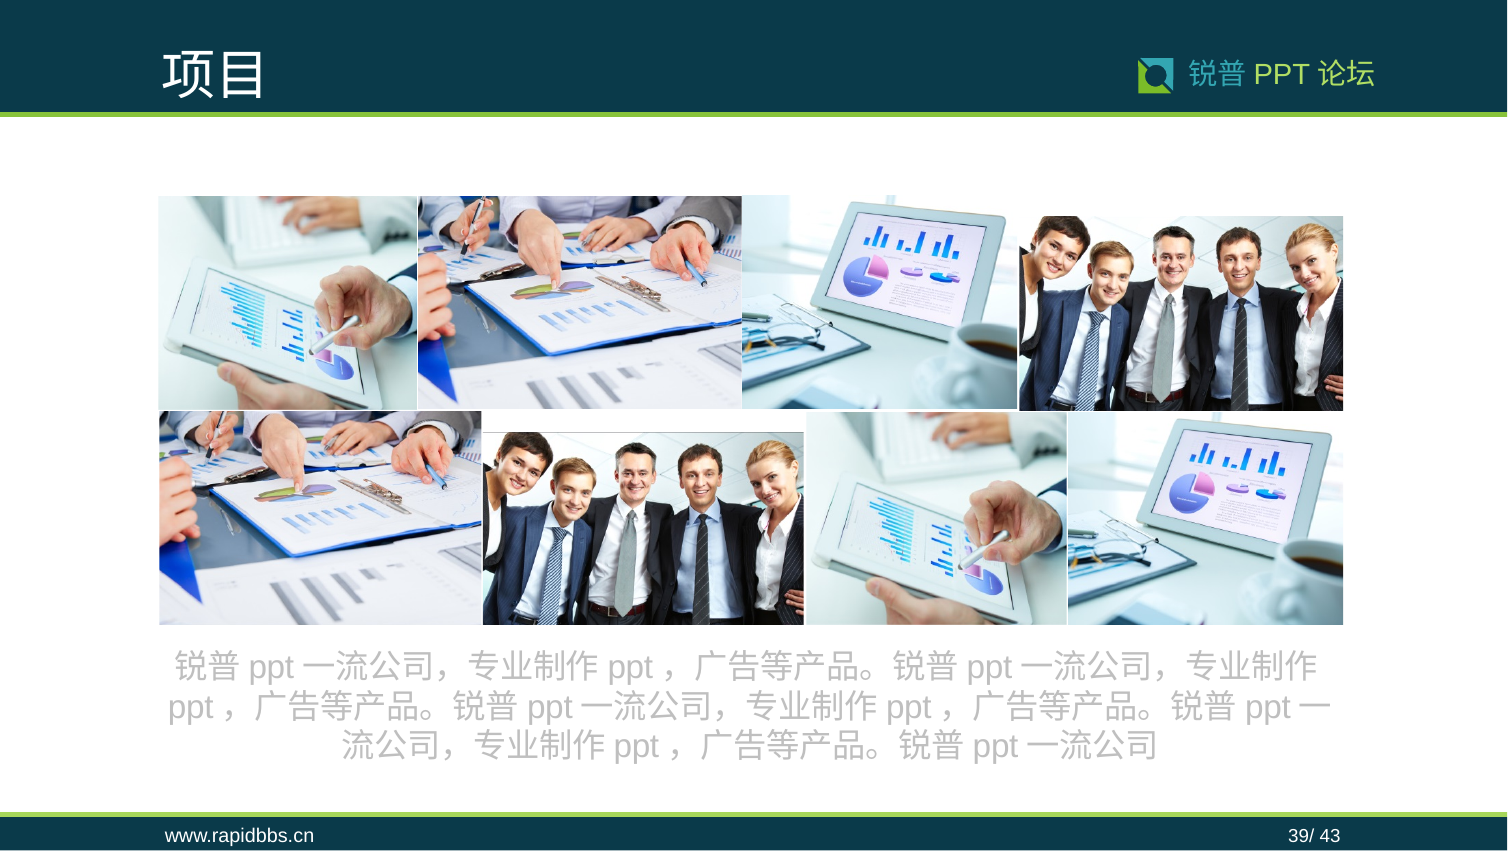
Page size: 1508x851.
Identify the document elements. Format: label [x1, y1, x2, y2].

text_box [0, 0, 1508, 851]
picture [1018, 215, 1344, 411]
picture [482, 432, 804, 626]
